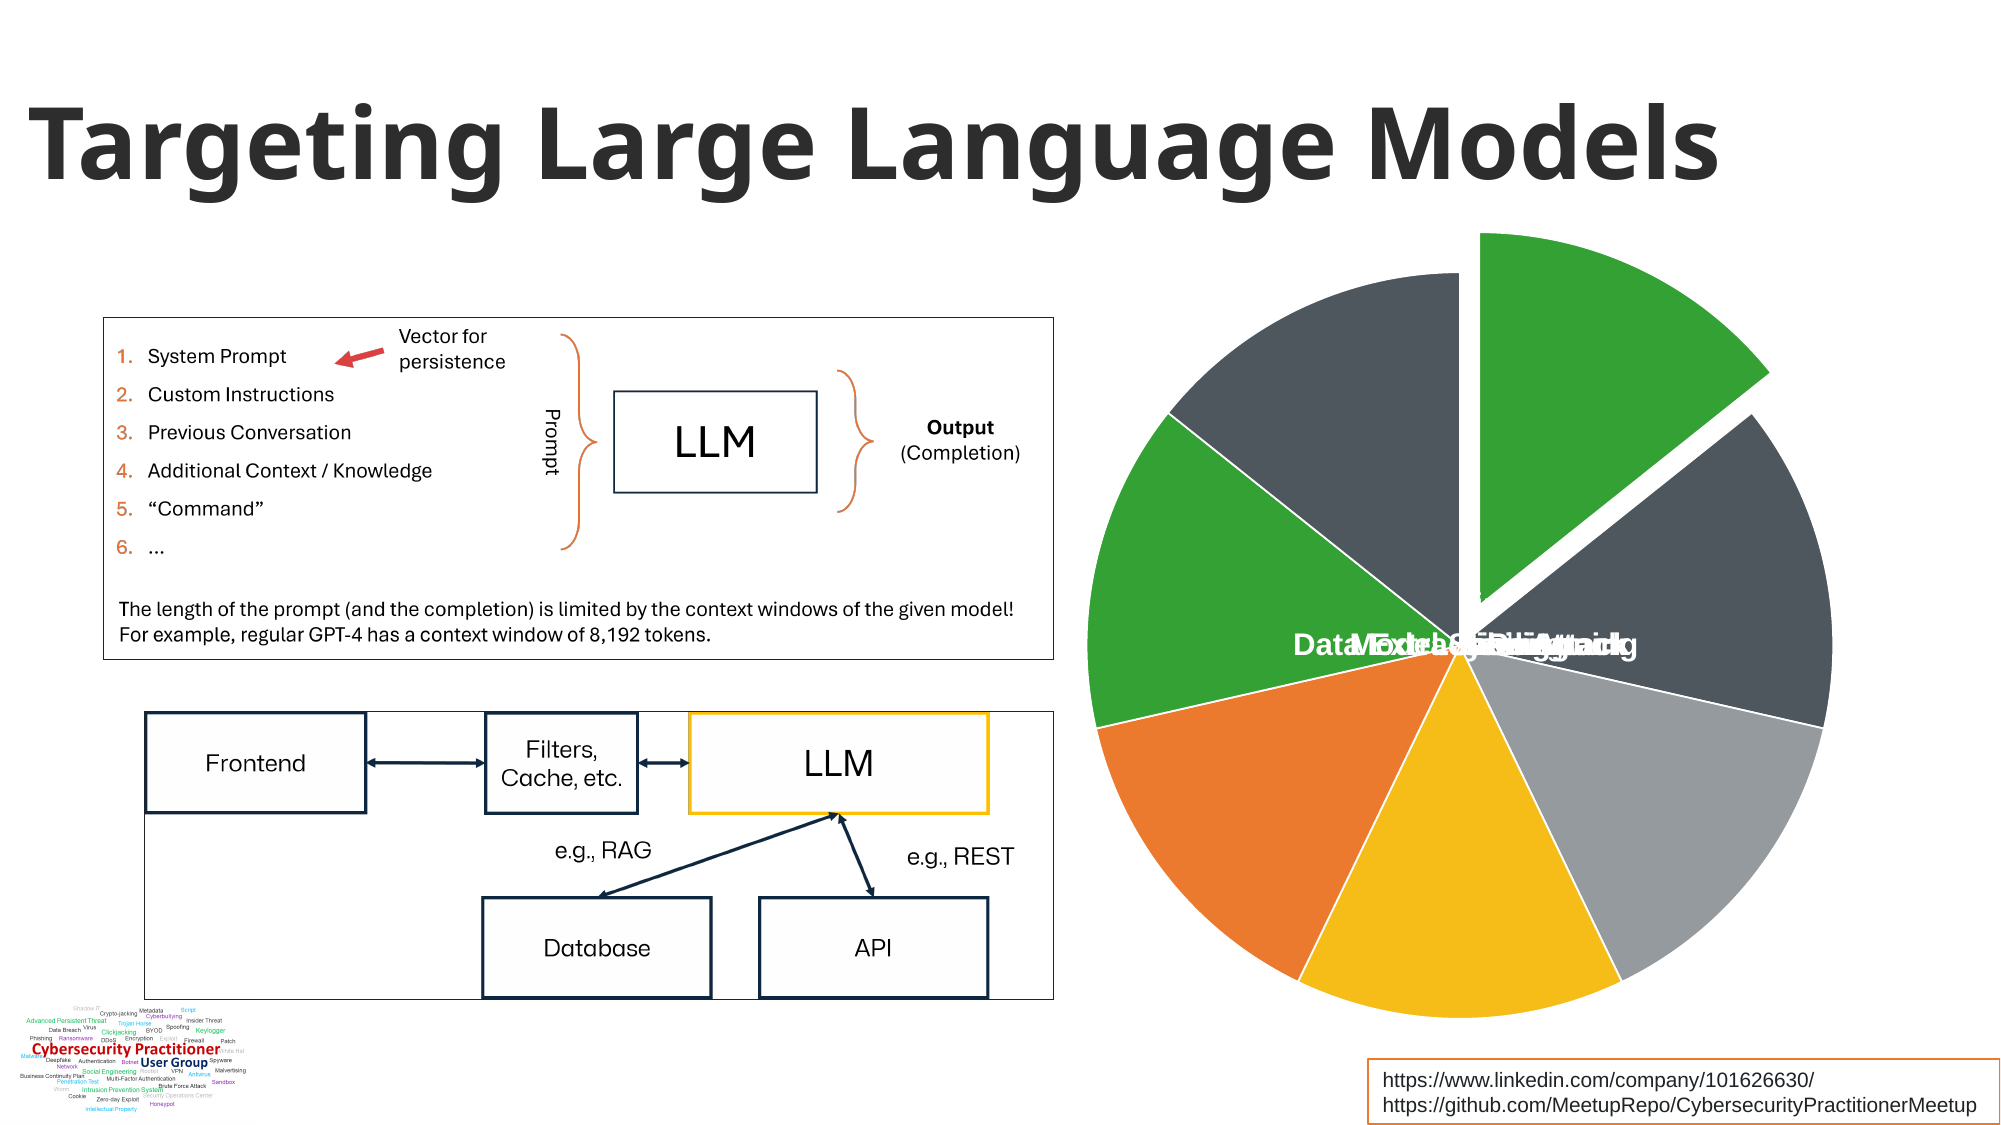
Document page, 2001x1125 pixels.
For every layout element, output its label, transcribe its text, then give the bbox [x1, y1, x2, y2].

text_box Targeting Large Language Models [12, 72, 1738, 207]
picture [103, 317, 1055, 660]
picture [0, 711, 1055, 1125]
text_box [802, 180, 2000, 1071]
